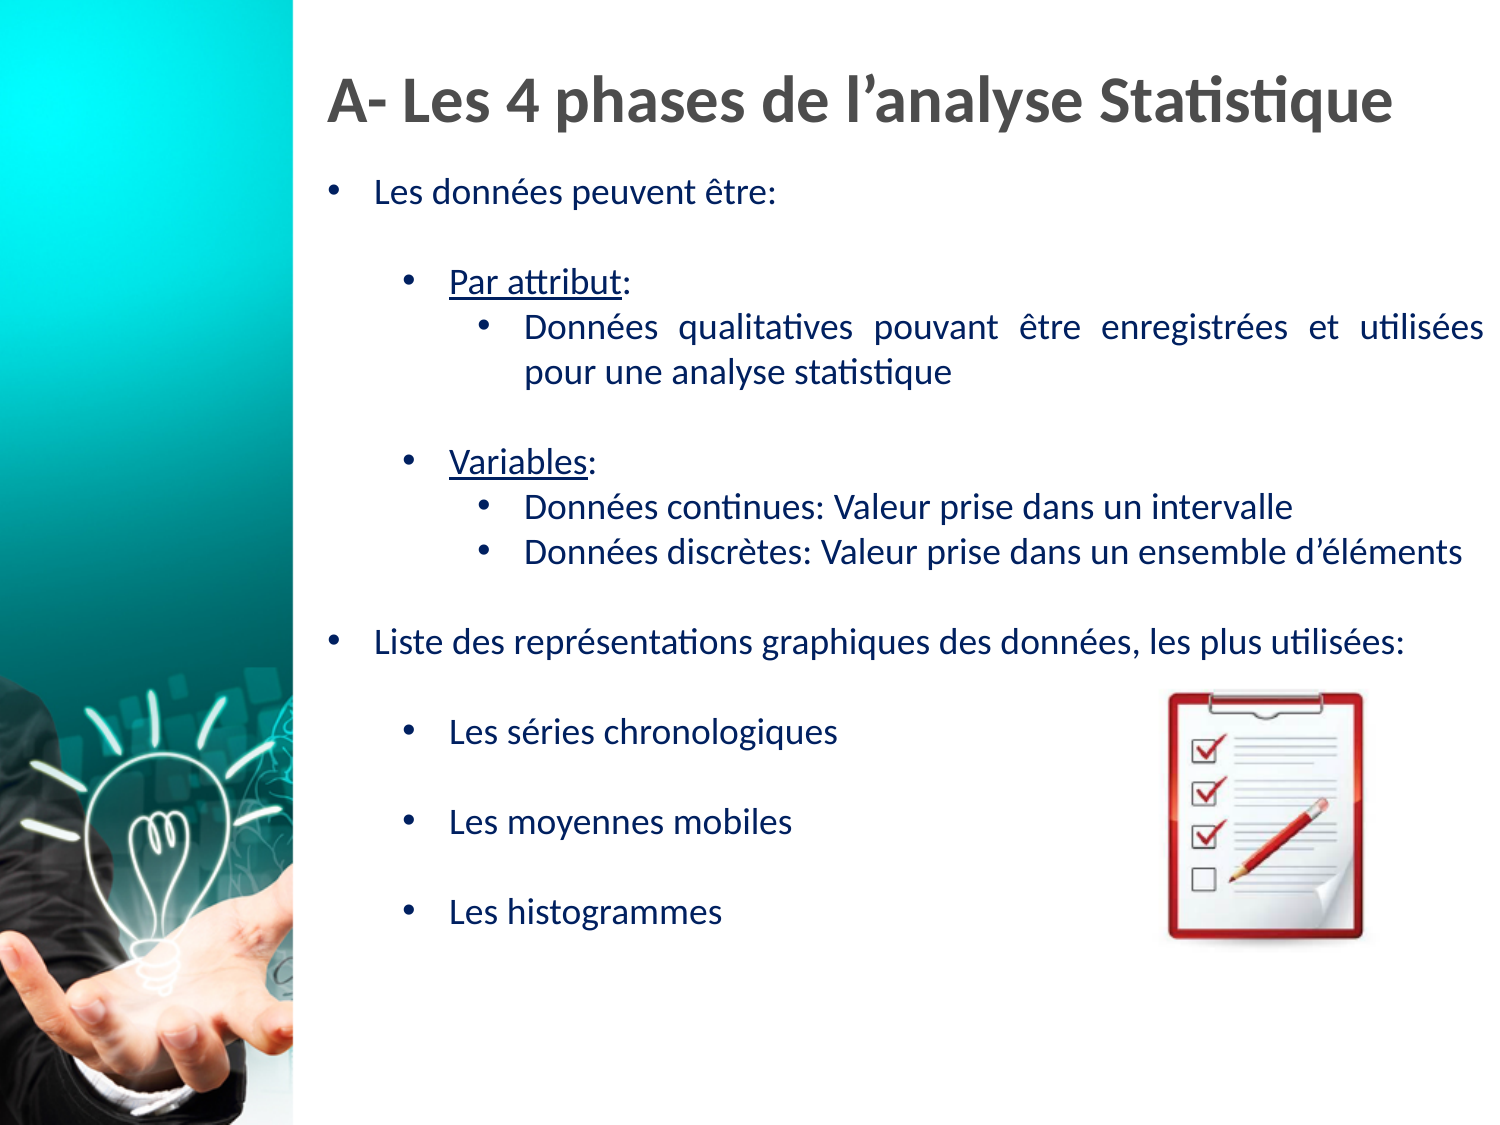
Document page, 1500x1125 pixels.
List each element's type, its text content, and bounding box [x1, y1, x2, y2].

title A- Les 4 phases de l’analyse Statistique [312, 37, 1450, 155]
text_box Les données peuvent être: Par attribut: Données qualitatives pouvant être enregistrées et utilisées pour une analyse statistique Variables: Données continues: Valeur prise dans un intervalle Données discrètes: Valeur prise dans un ensemble d’éléments Liste des représentations graphiques des données, les plus utilisées: Les séries chronologiques Les moyennes mobiles Les histogrammes [312, 159, 1500, 940]
picture [0, 0, 1500, 1125]
